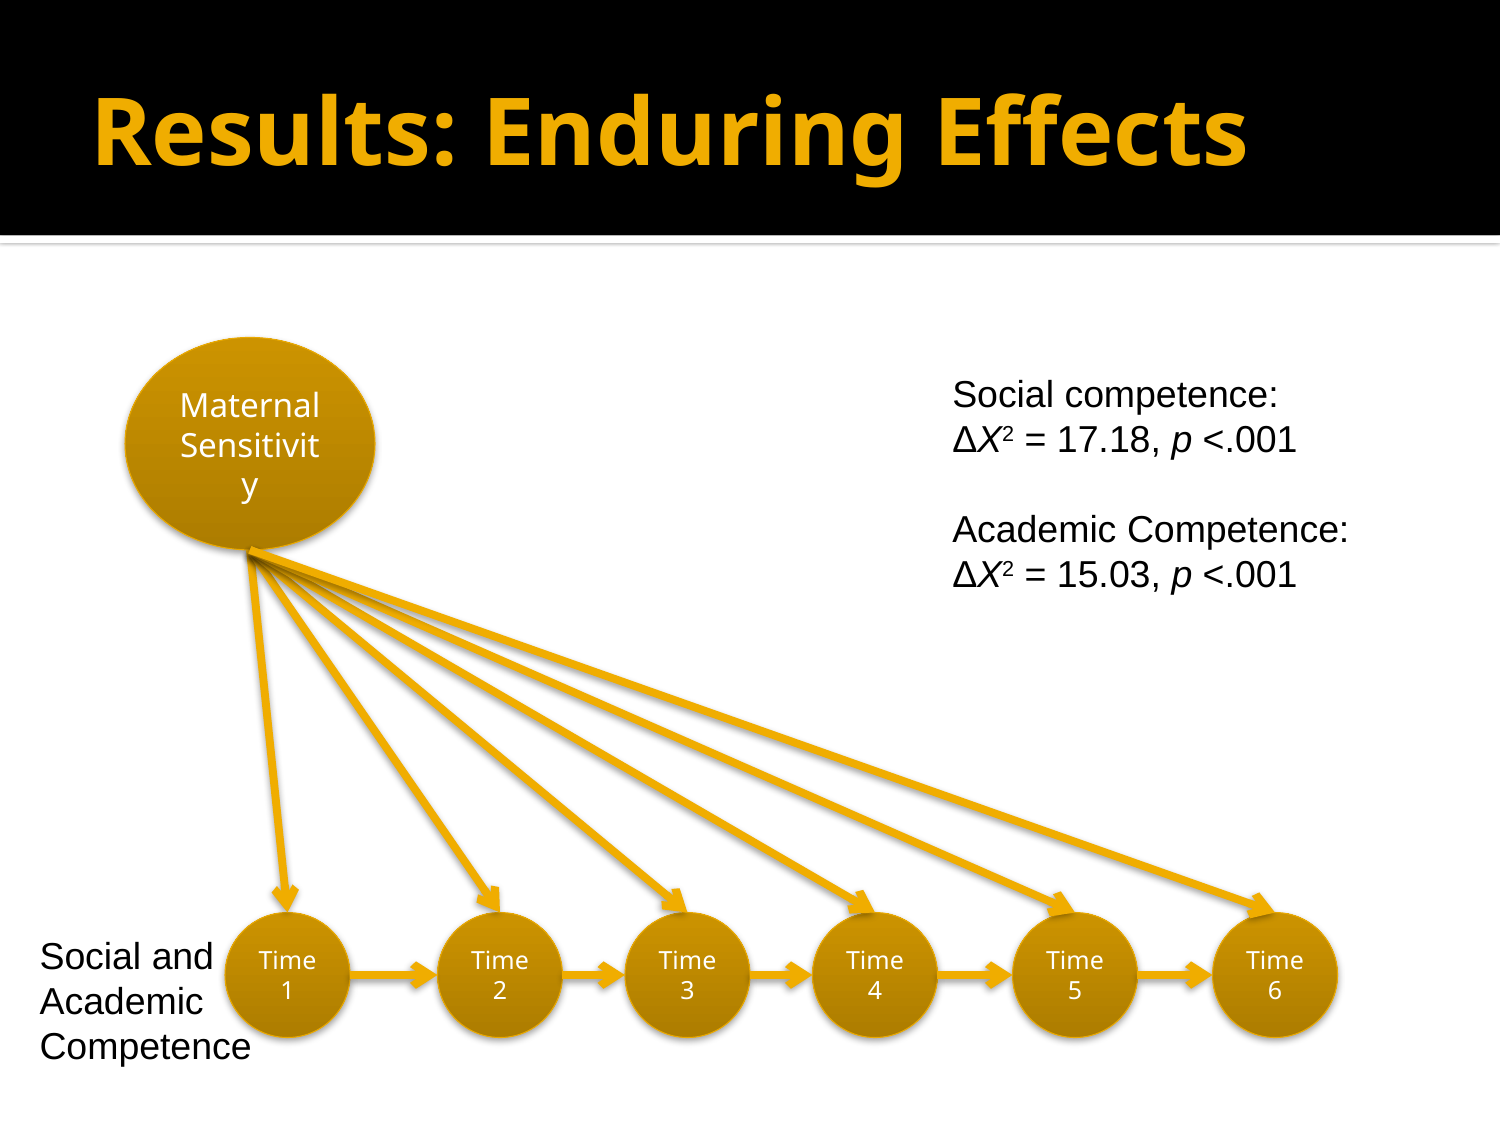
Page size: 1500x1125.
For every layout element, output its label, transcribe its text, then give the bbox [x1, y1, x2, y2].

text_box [249, 549, 1275, 913]
text_box Time 4 [812, 922, 938, 1039]
text_box Social and Academic Competence [24, 924, 325, 1075]
text_box Time 5 [1012, 921, 1138, 1039]
text_box Social competence: ΔΧ2 = 17.18, p <.001 Academic Competence: ΔΧ2 = 15.03, p <.001 [937, 362, 1400, 648]
title Results: Enduring Effects [75, 25, 1425, 231]
text_box Maternal Sensitivity [124, 336, 376, 551]
text_box Time 3 [624, 922, 751, 1039]
text_box Time 2 [437, 923, 563, 1039]
text_box Time 1 [250, 922, 351, 1026]
text_box Time 6 [1212, 912, 1339, 1039]
